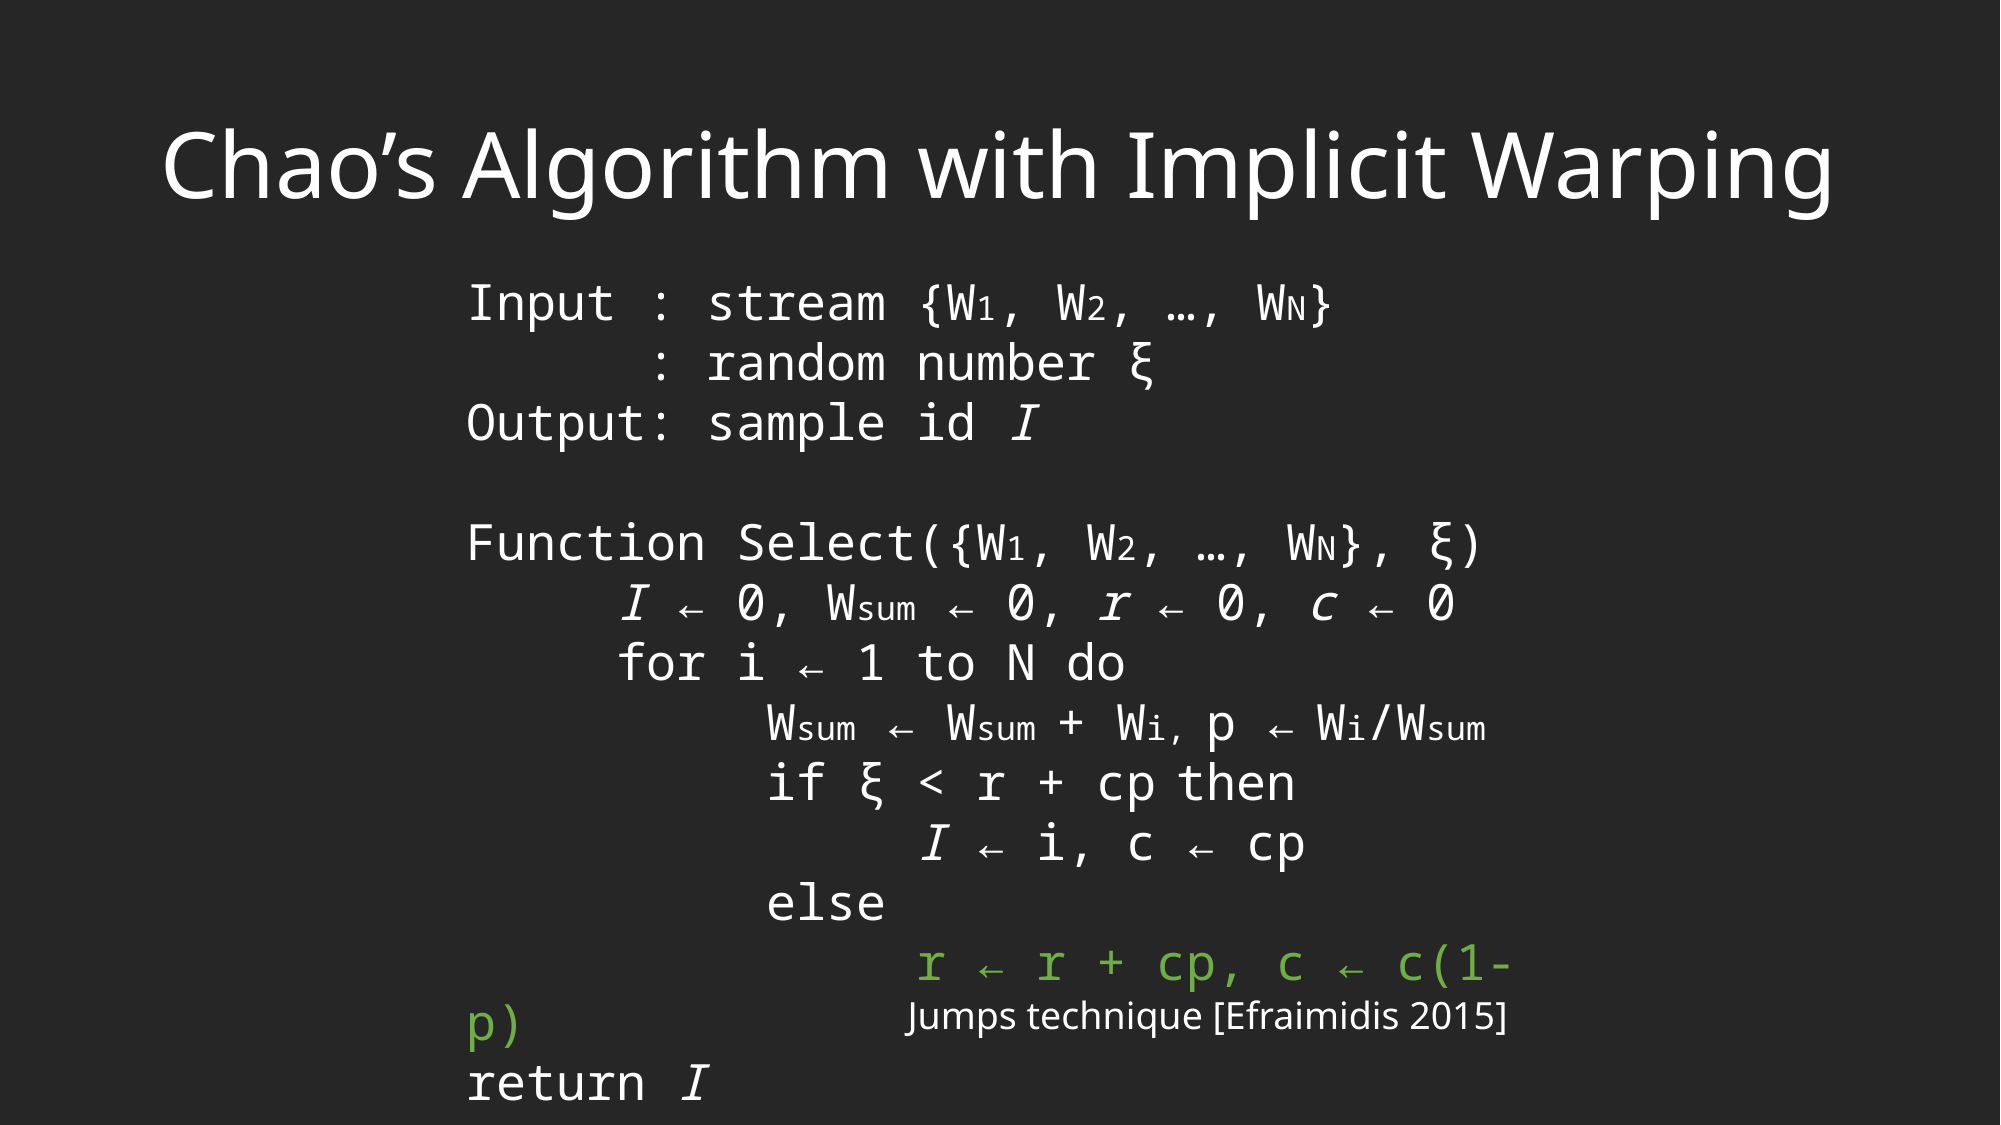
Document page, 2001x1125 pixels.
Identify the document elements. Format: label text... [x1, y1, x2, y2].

title Chao’s Algorithm with Implicit Warping [137, 59, 1863, 278]
text_box Input : stream {W1, W2, …, WN} : random number ξ Output: sample id I Function Select({W1, W2, …, WN}, ξ) I ← 0, Wsum ← 0, r ← 0, c ← 0 for i ← 1 to N do Wsum ← Wsum + Wi, p ← Wi/Wsum if ξ < r + cp then I ← i, c ← cp else r ← r + cp, c ← c(1-p) return I [451, 263, 1549, 1118]
